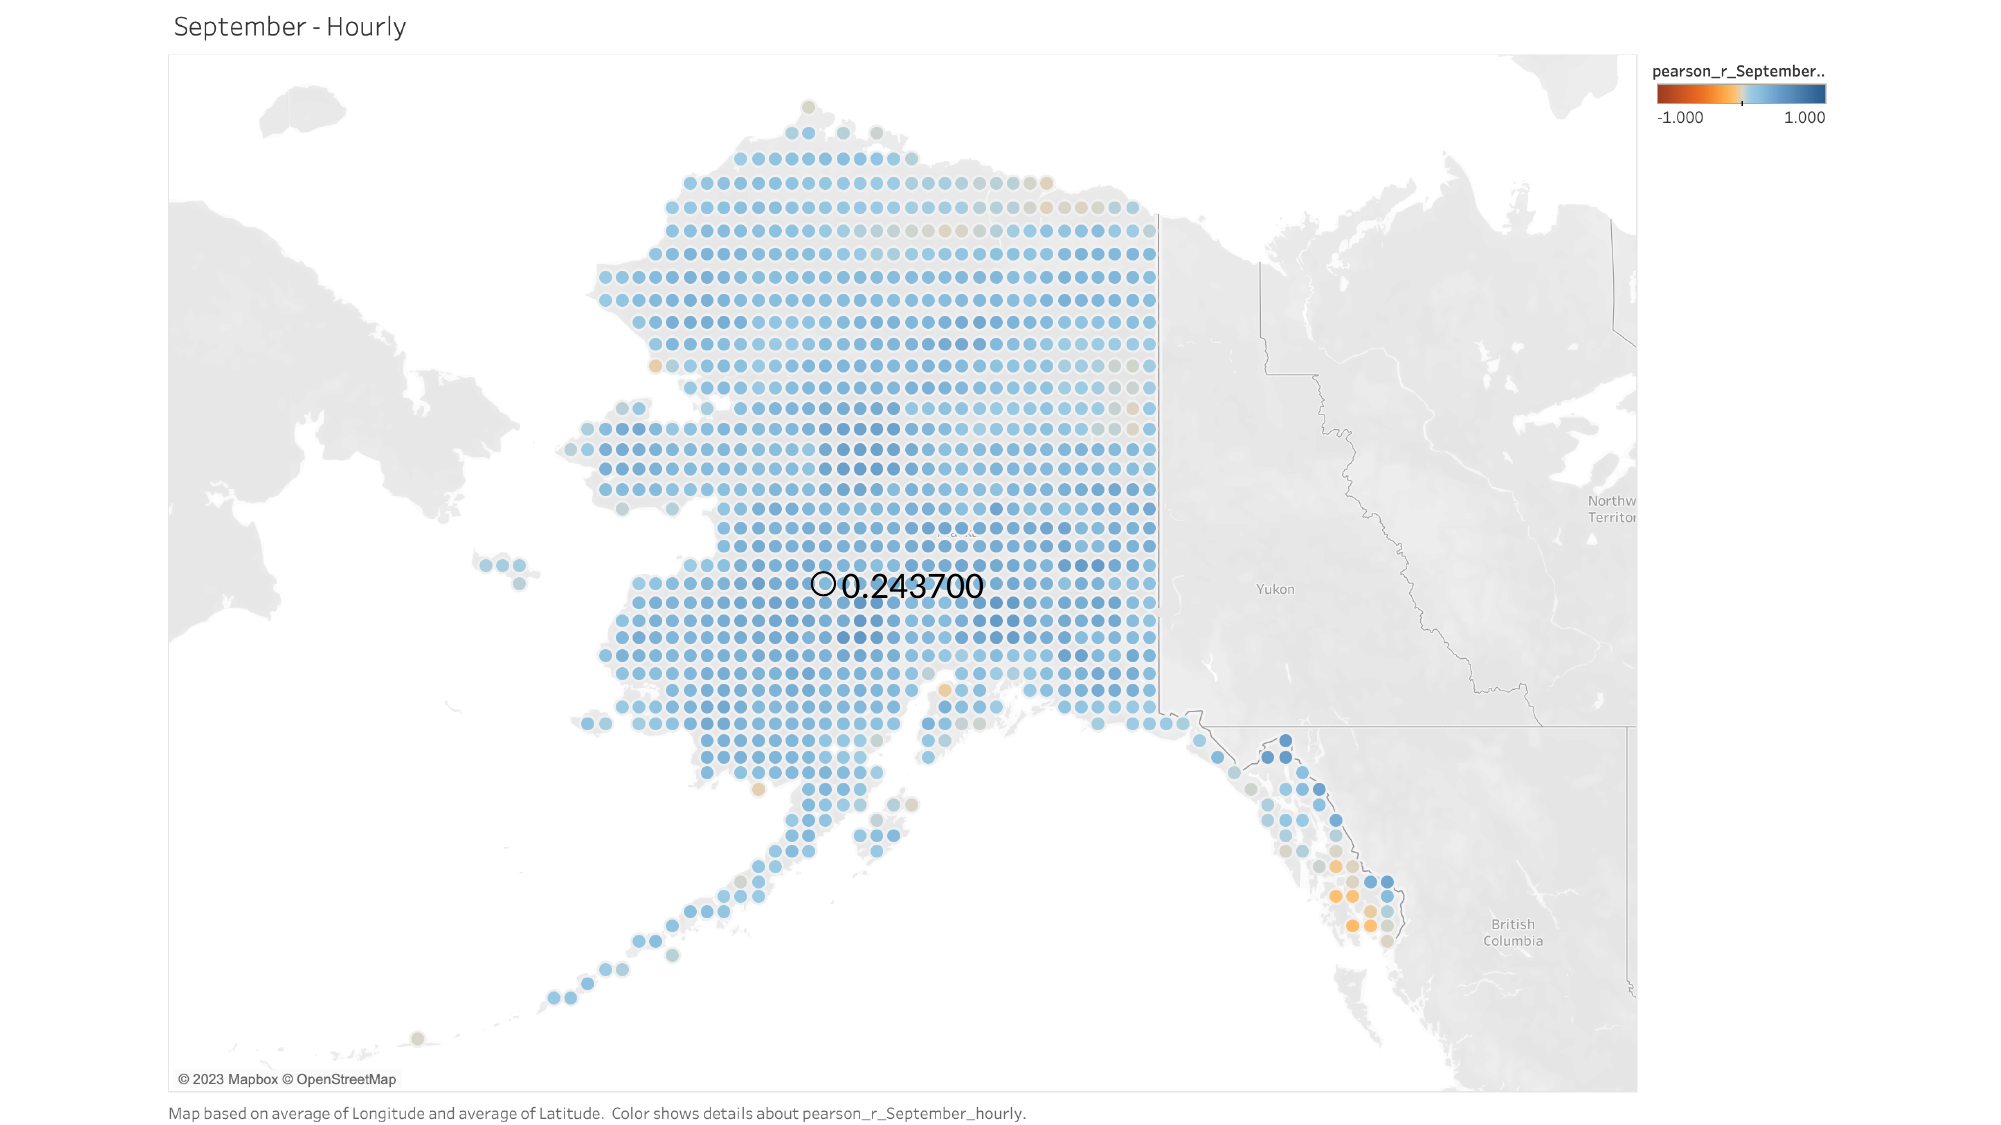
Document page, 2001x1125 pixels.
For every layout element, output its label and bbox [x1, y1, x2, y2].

picture [168, 0, 1832, 1125]
